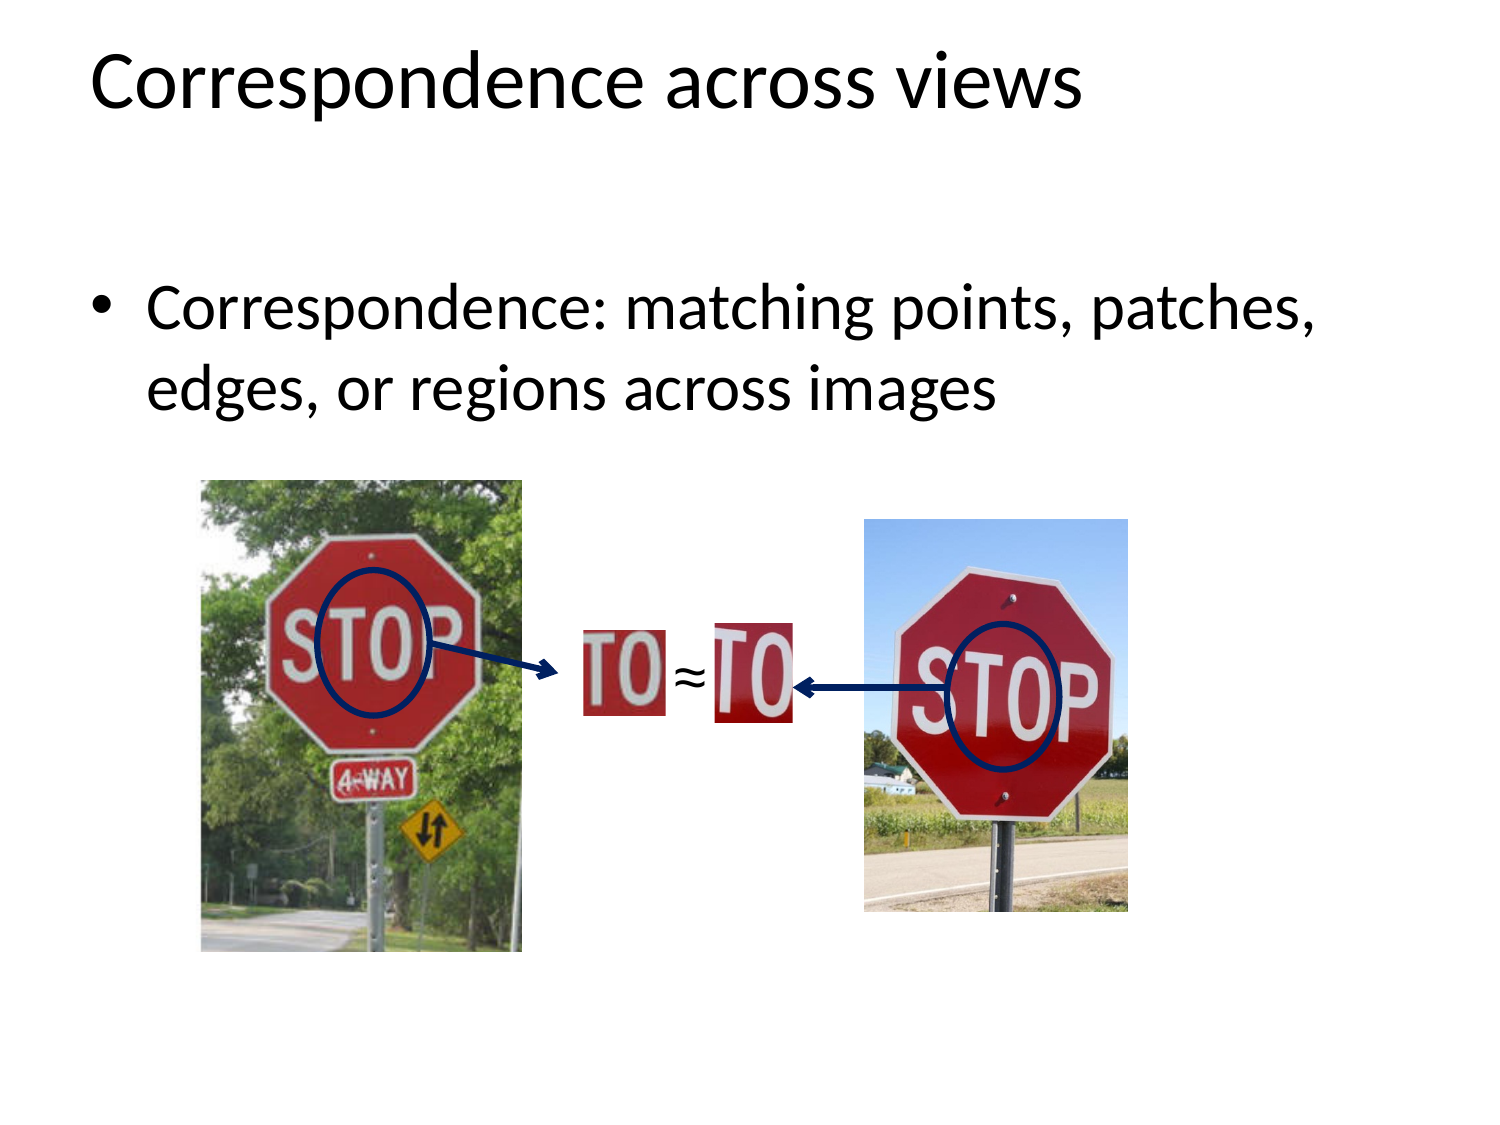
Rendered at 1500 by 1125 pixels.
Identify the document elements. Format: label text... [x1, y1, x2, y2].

picture [864, 519, 1128, 912]
picture [583, 630, 666, 716]
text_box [429, 642, 559, 674]
title Correspondence across views [74, 0, 1426, 151]
picture [195, 479, 523, 952]
text_box ≈ [667, 631, 709, 717]
list Correspondence: matching points, patches, edges, or regions across images [74, 162, 1426, 1006]
picture [714, 623, 793, 723]
